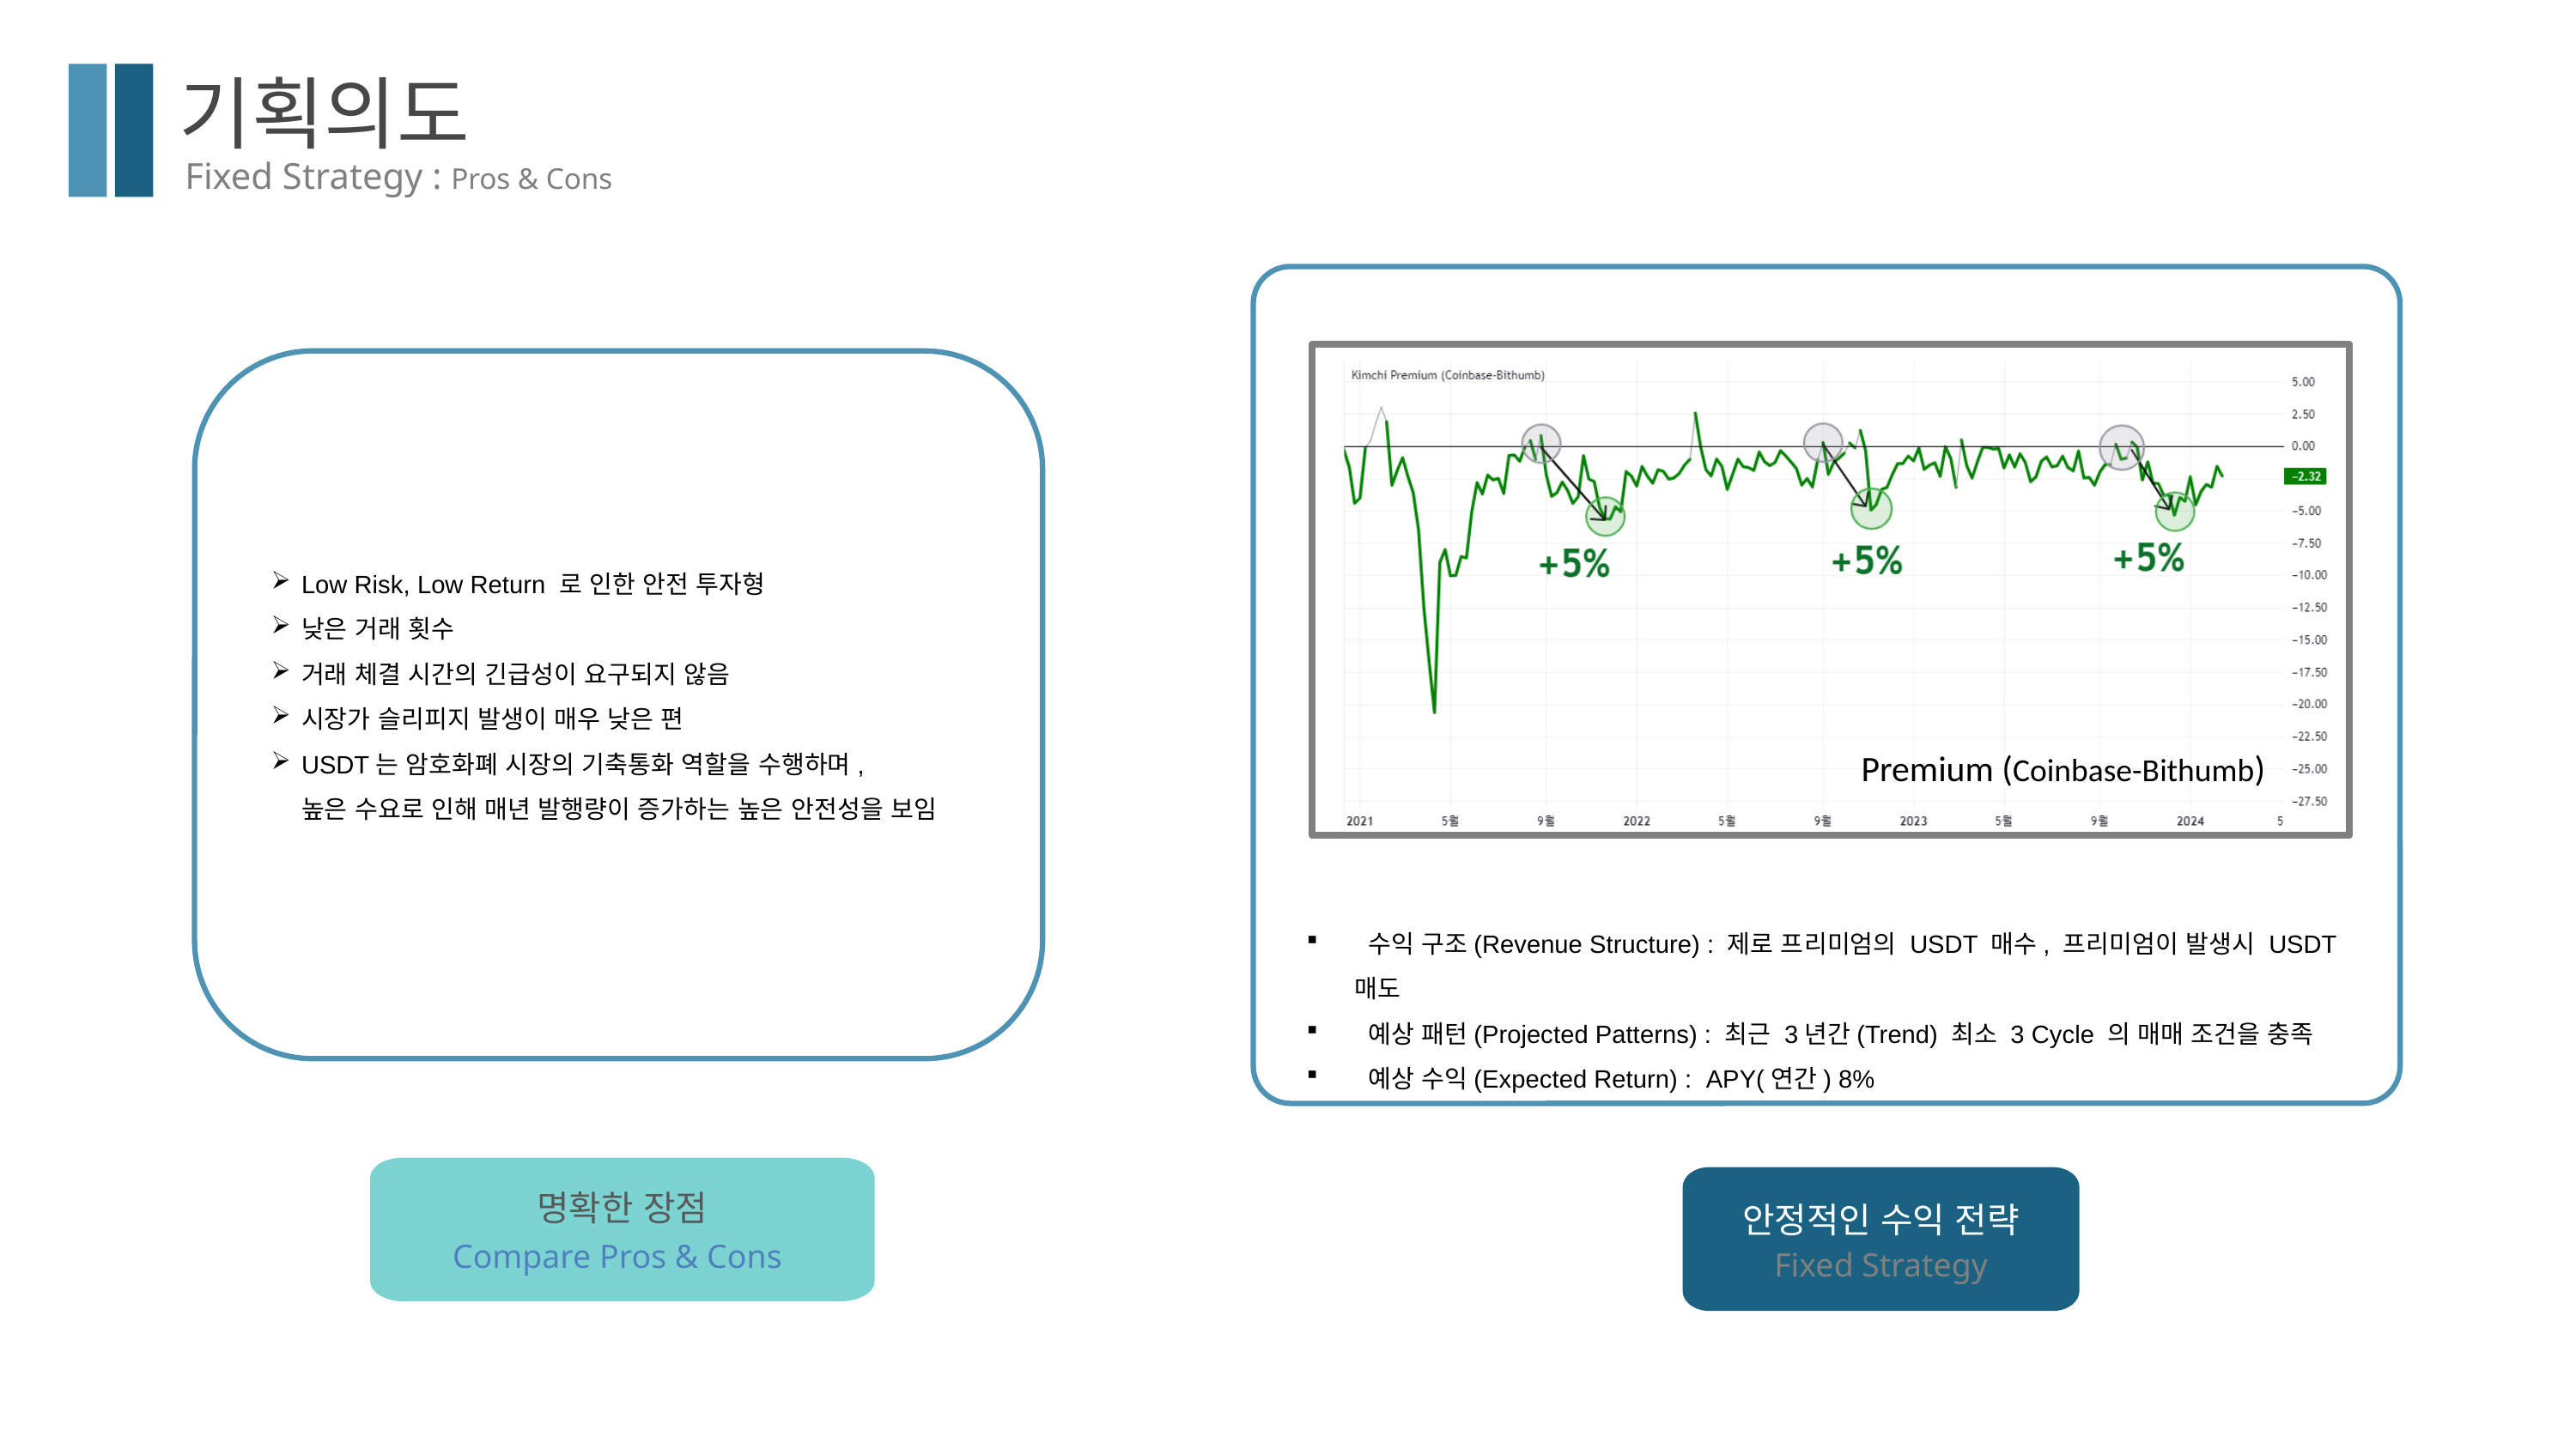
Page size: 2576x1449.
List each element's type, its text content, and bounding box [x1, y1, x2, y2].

text_box Low Risk, Low Return 로 인한 안전 투자형 낮은 거래 횟수 거래 체결 시간의 긴급성이 요구되지 않음 시장가 슬리피지 발생이 매우 낮은 편 USDT는 암호화폐 시장의 기축통화 역할을 수행하며, 높은 수요로 인해 매년 발행량이 증가하는 높은 안전성을 보임 [210, 547, 1027, 830]
text_box [192, 349, 1045, 1061]
text_box 기획의도 [179, 47, 677, 159]
text_box [67, 62, 108, 199]
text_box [1682, 1157, 2080, 1312]
text_box 안정적인 수익 전략 [1672, 1191, 1678, 1240]
text_box Fixed Strategy : Pros & Cons [172, 147, 817, 203]
text_box [113, 62, 155, 199]
text_box 안정적인 수익 전략 [2082, 1191, 2090, 1240]
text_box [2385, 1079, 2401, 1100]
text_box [369, 1148, 875, 1302]
picture [1344, 361, 2350, 836]
text_box [1251, 264, 2403, 1106]
